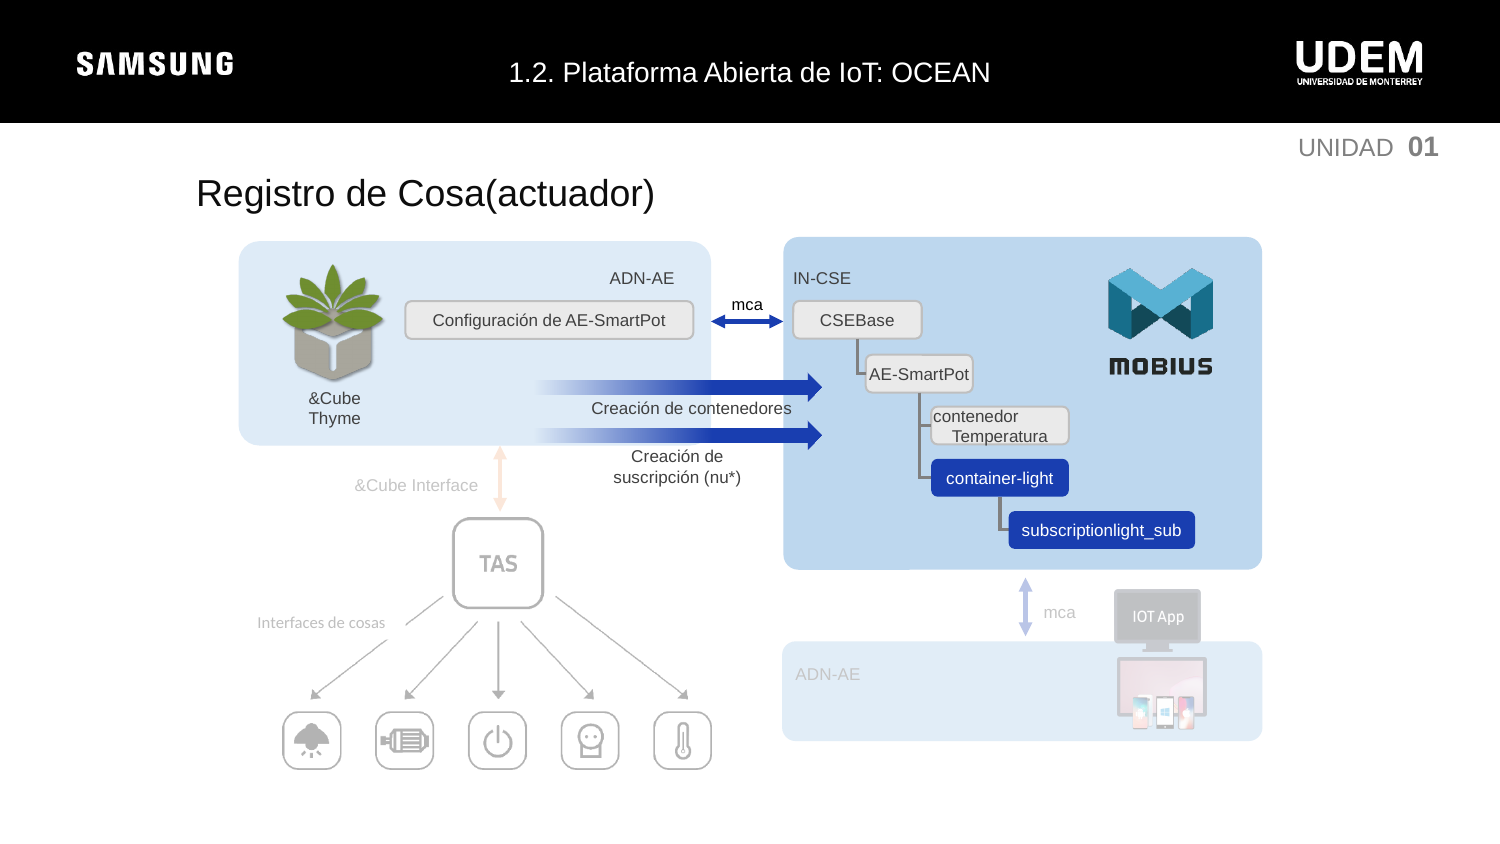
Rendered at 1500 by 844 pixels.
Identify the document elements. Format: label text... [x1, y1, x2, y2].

text_box 1.2. Plataforma Abierta de IoT: OCEAN [279, 54, 1221, 88]
text_box UNIDAD 01 [1289, 127, 1439, 162]
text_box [238, 236, 1276, 787]
picture [0, 0, 1500, 844]
text_box Registro de Cosa(actuador) [195, 168, 1305, 215]
